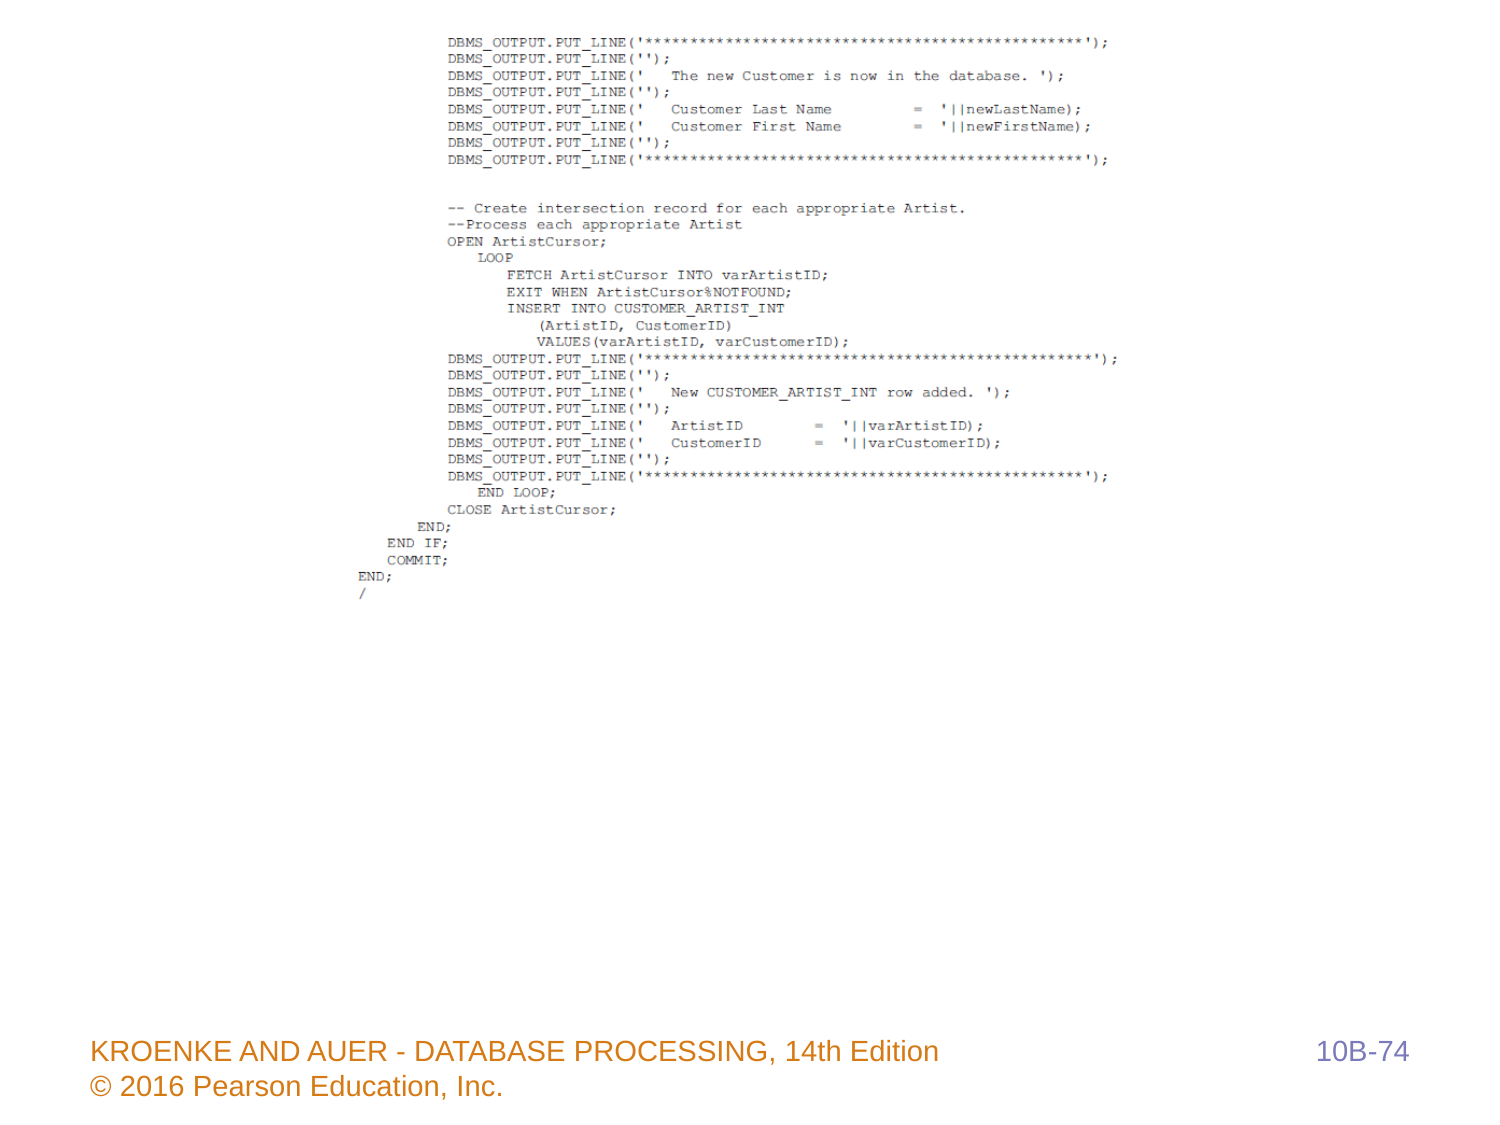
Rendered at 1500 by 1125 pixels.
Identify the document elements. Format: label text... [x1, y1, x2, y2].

slide_number 10B-74 [1074, 1024, 1426, 1103]
picture [358, 37, 1118, 601]
footer KROENKE AND AUER - DATABASE PROCESSING, 14th Edition © 2016 Pearson Education, Inc. [74, 1024, 963, 1104]
